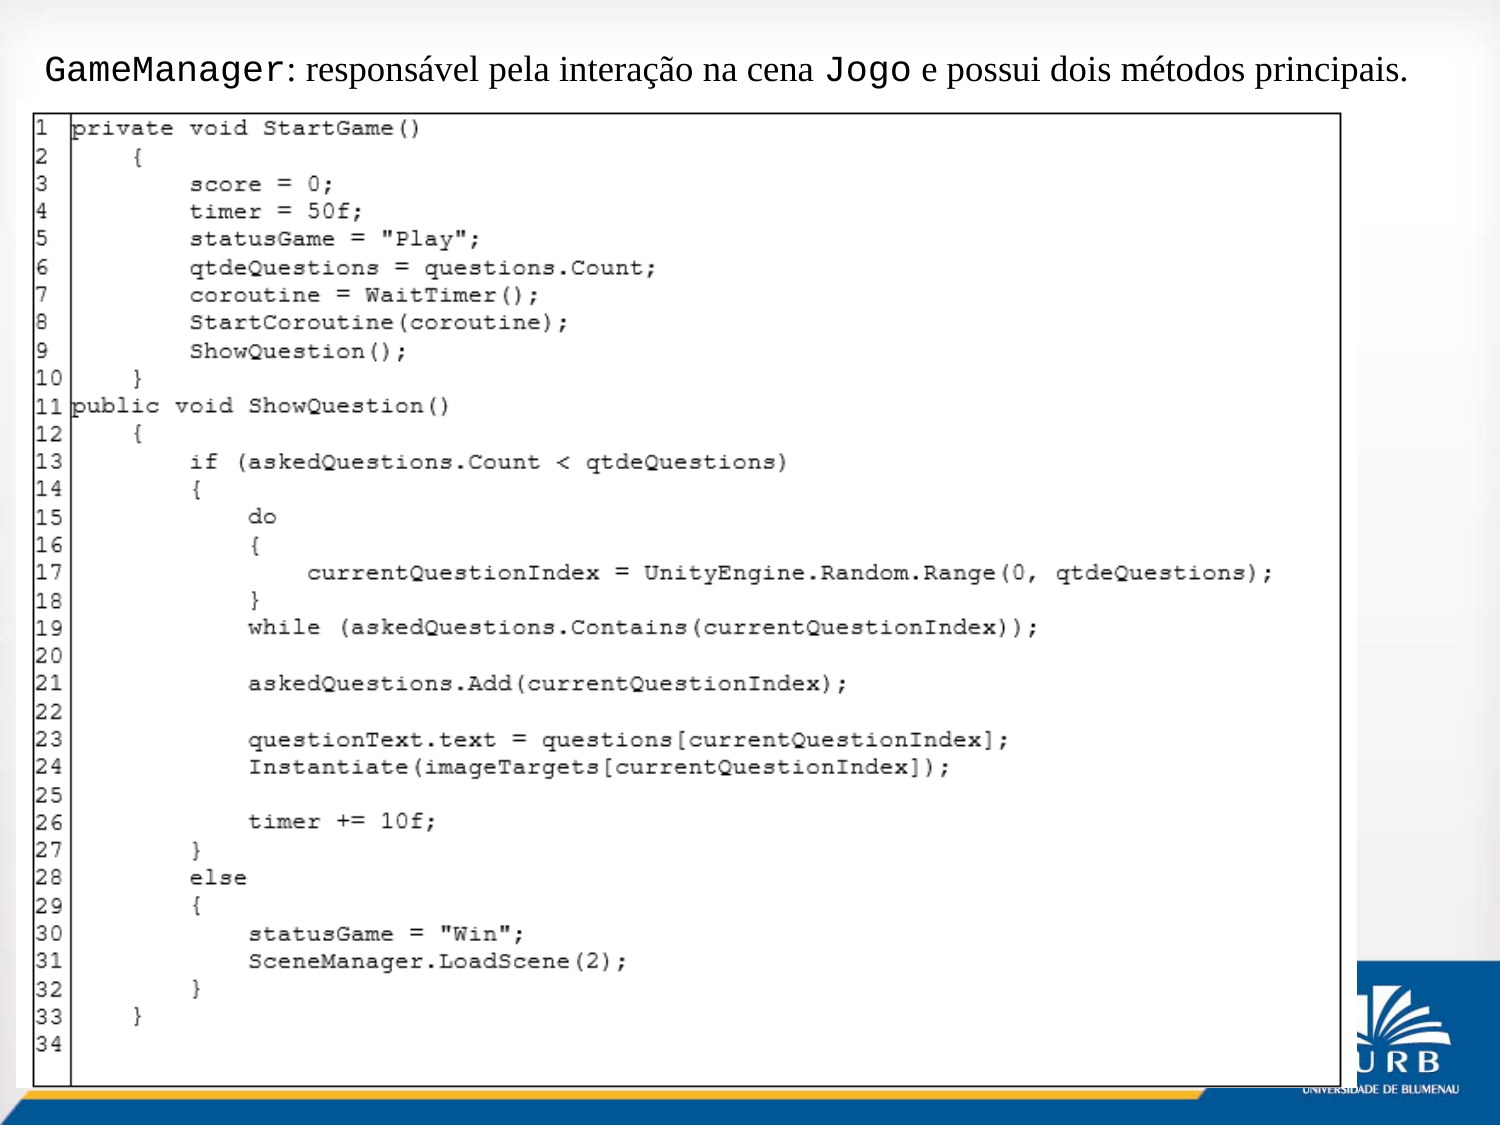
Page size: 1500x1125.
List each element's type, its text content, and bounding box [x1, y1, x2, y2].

list GameManager: responsável pela interação na cena Jogo e possui dois métodos principais. [29, 36, 1471, 97]
picture [0, 0, 1500, 1125]
